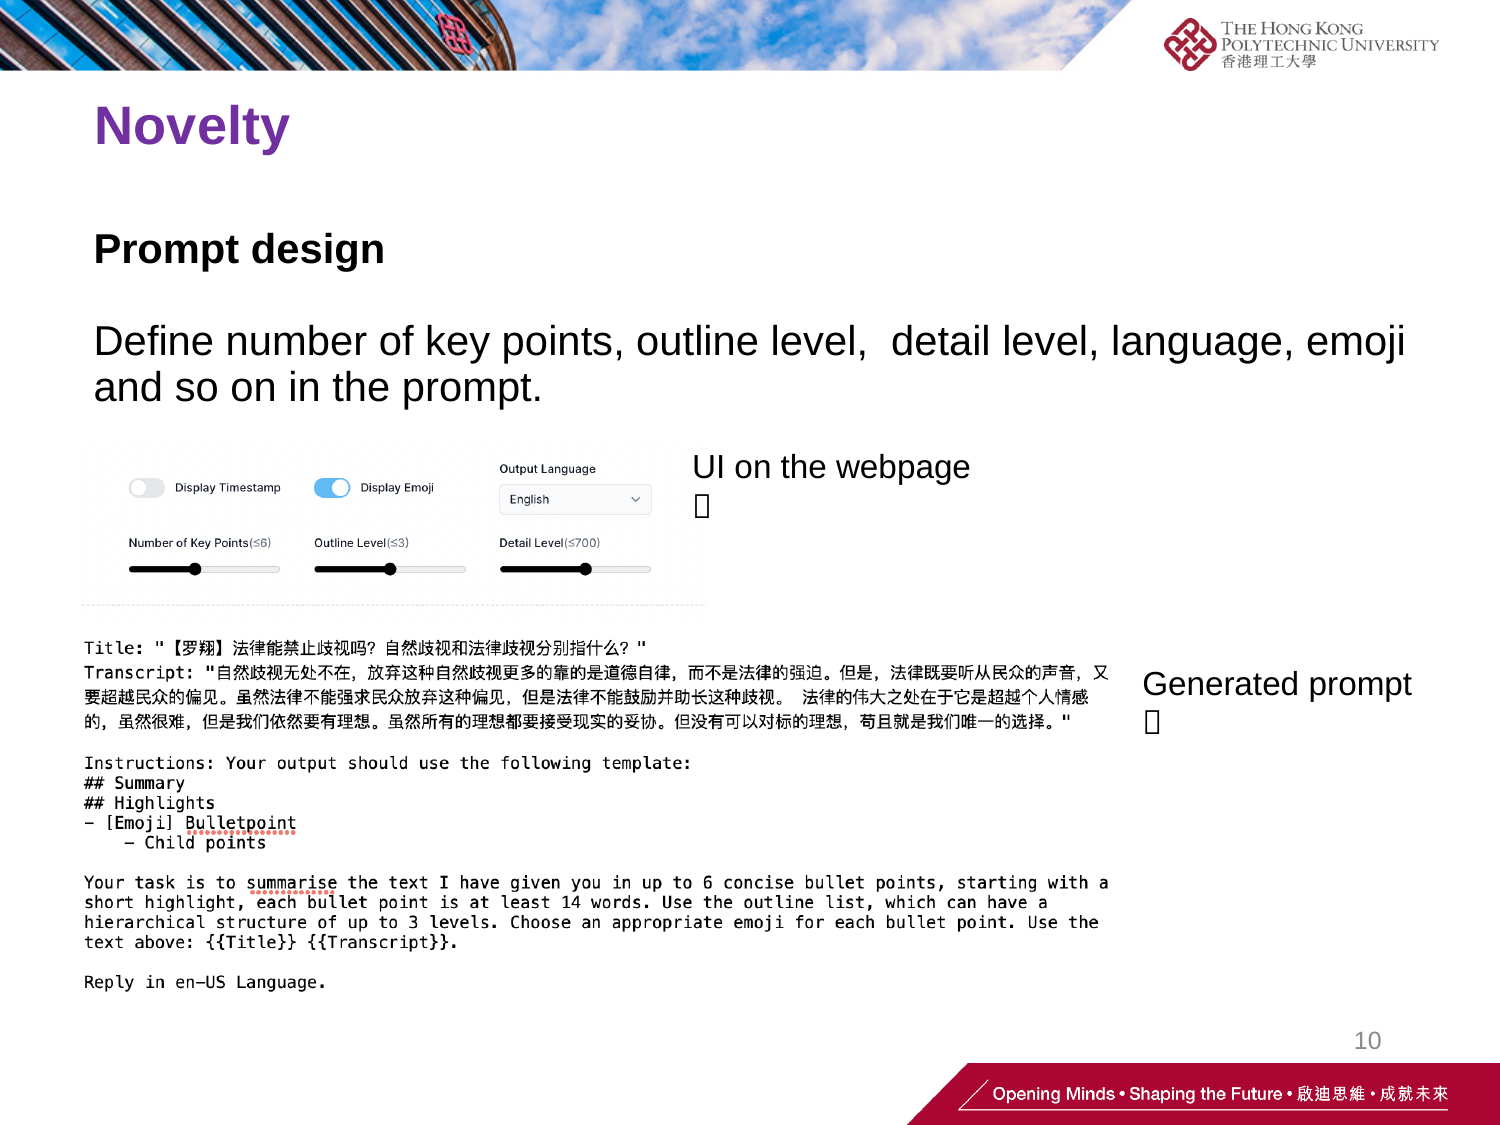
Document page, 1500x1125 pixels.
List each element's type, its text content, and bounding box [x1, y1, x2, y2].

picture [0, 0, 1500, 1125]
slide_number 10 [1059, 1015, 1397, 1064]
text_box Generated prompt  [1127, 654, 1500, 789]
list Prompt design Define number of key points, outline level, detail level, language, emoji and so on in the prompt. [78, 218, 1429, 1035]
text_box Novelty [79, 83, 1430, 163]
text_box UI on the webpage  [707, 438, 1150, 573]
picture [79, 436, 1121, 1006]
